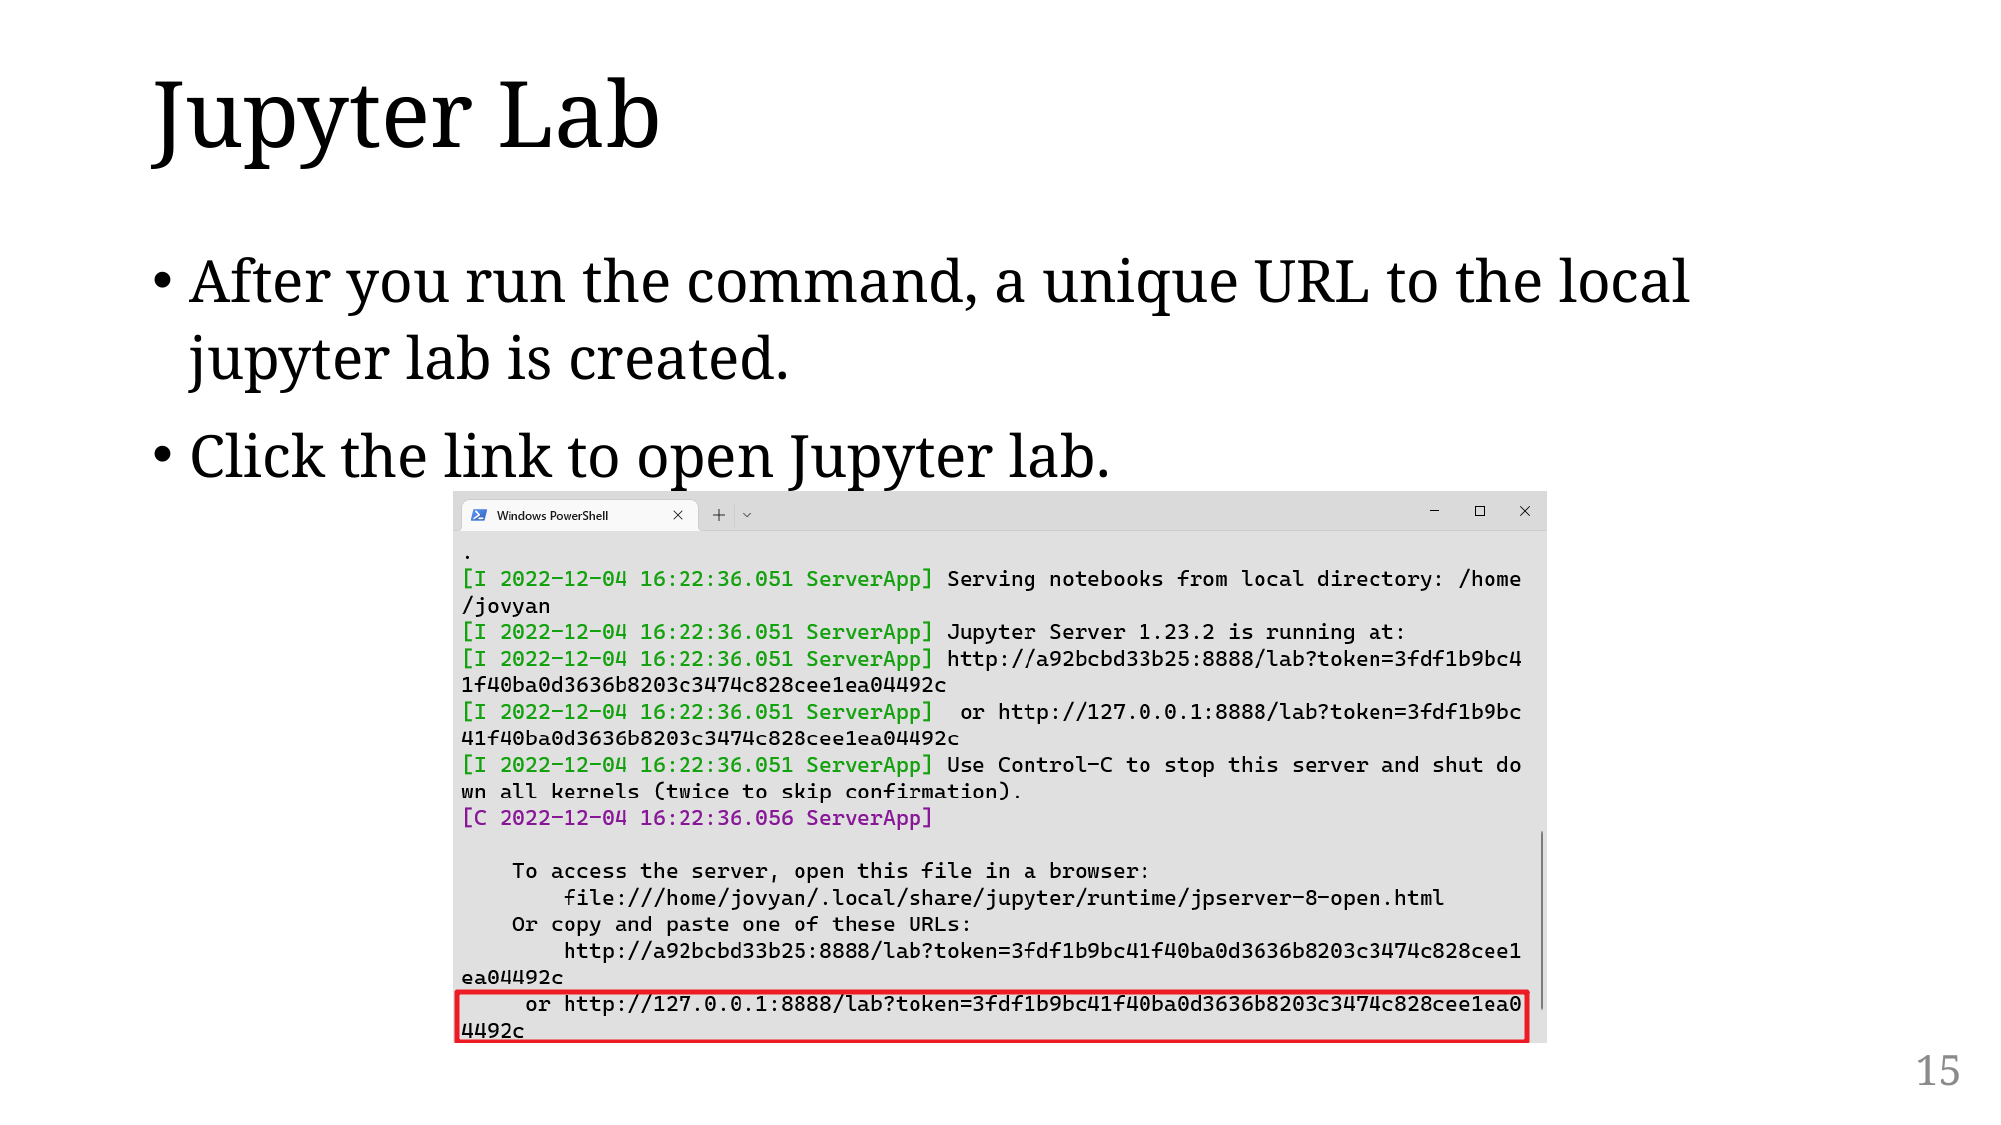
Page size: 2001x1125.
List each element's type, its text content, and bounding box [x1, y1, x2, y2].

picture [453, 491, 1547, 1043]
title Jupyter Lab [137, 22, 1863, 215]
list After you run the command, a unique URL to the local jupyter lab is created. Click the link to open Jupyter lab. [137, 230, 1863, 972]
slide_number 15 [1791, 1042, 1977, 1103]
